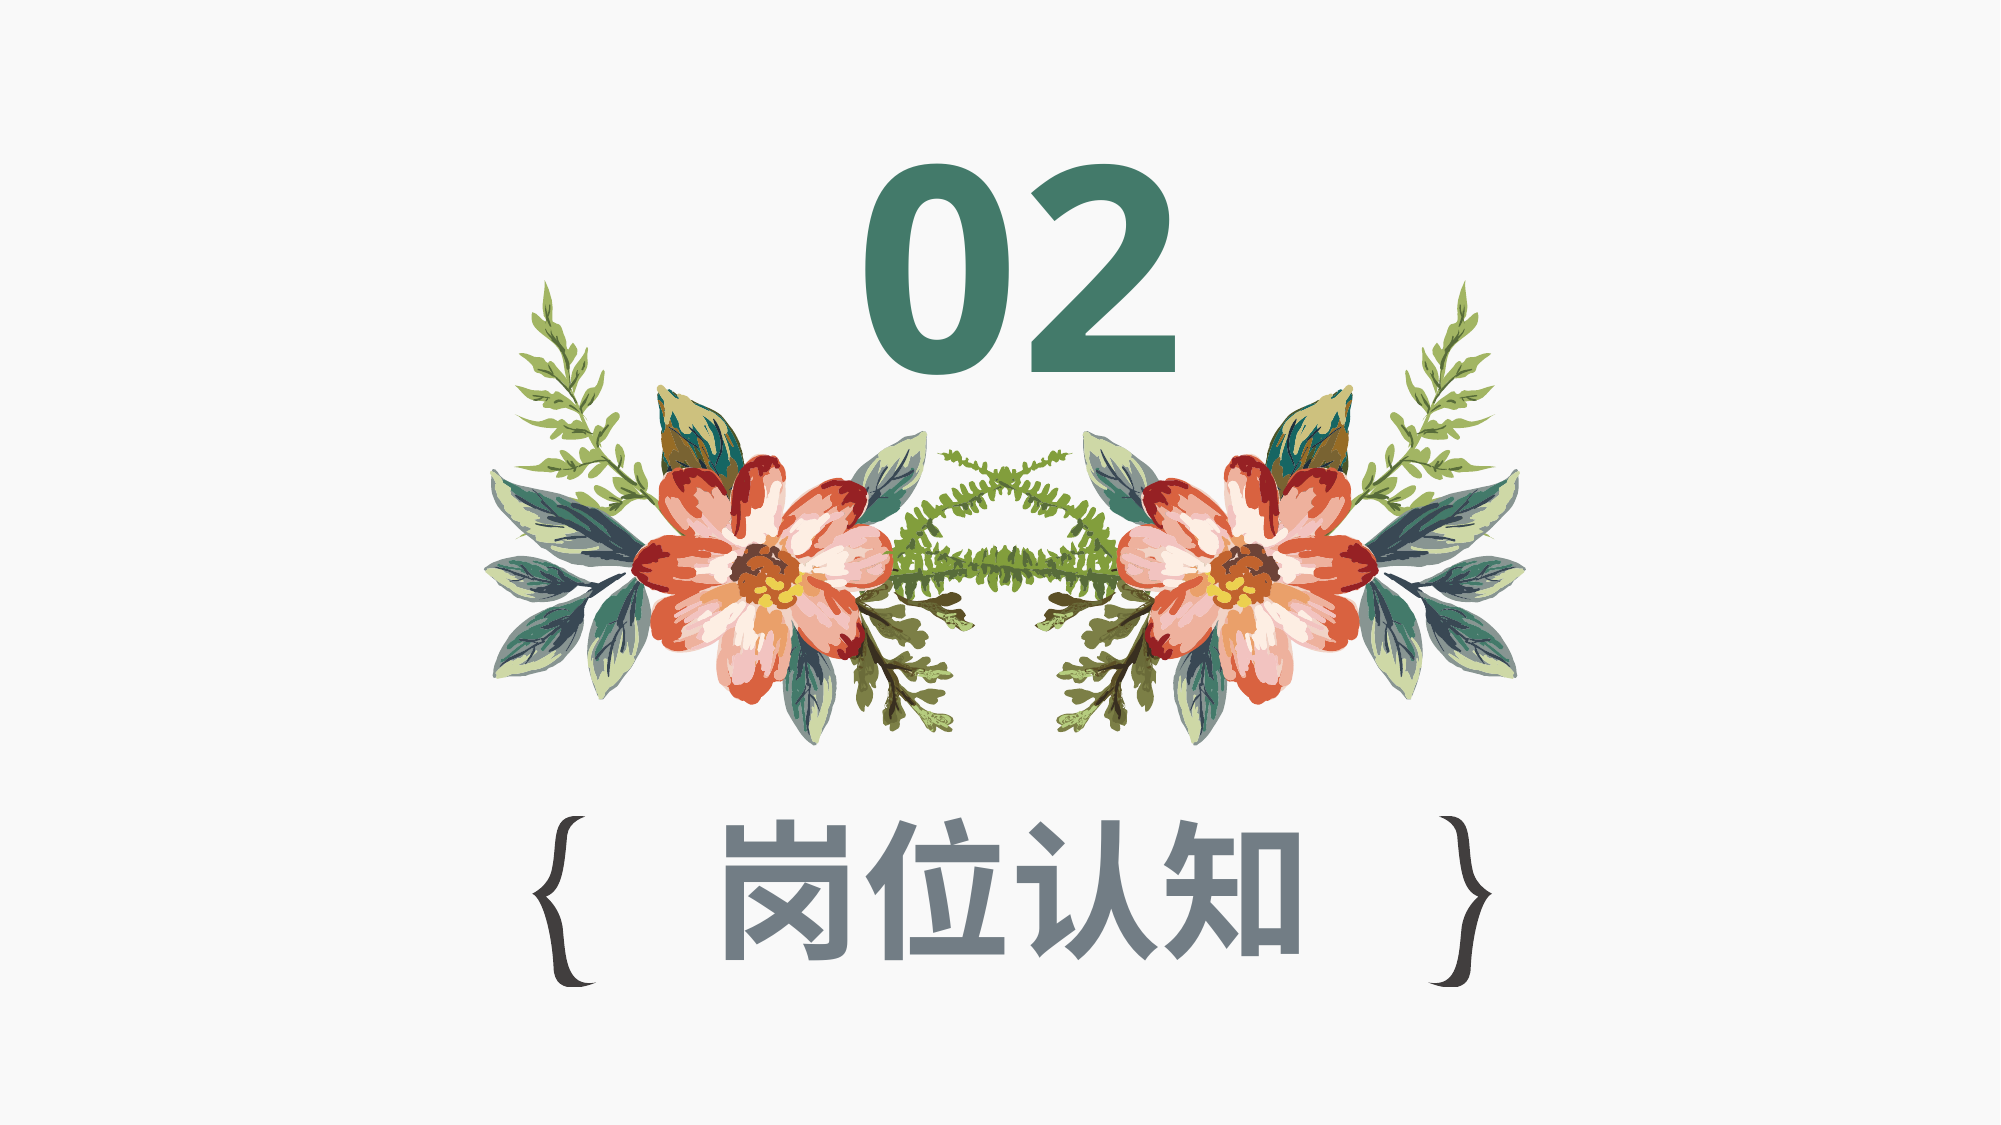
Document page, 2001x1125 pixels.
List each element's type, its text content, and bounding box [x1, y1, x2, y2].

text_box 岗位认知 [697, 846, 1327, 985]
text_box 02 [841, 77, 1200, 219]
picture [472, 219, 1537, 987]
